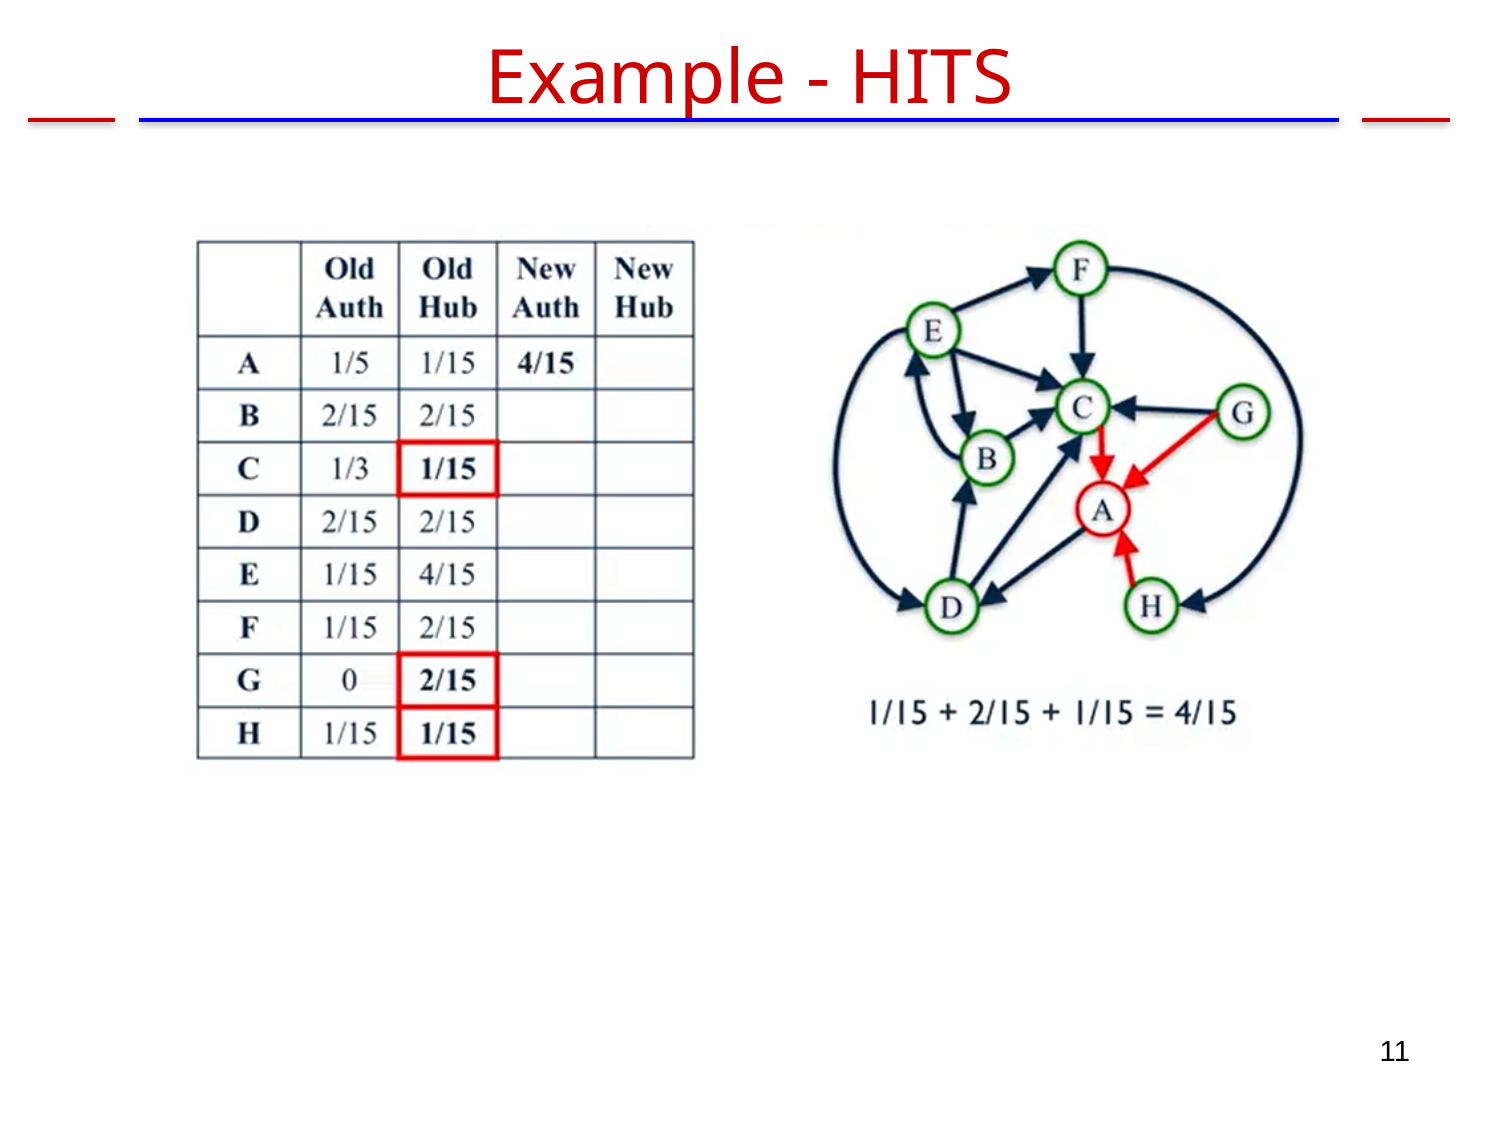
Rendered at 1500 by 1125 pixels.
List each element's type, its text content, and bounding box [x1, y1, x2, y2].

picture [162, 224, 1376, 772]
title Example - HITS [443, 27, 1057, 116]
slide_number 11 [1074, 1024, 1426, 1103]
